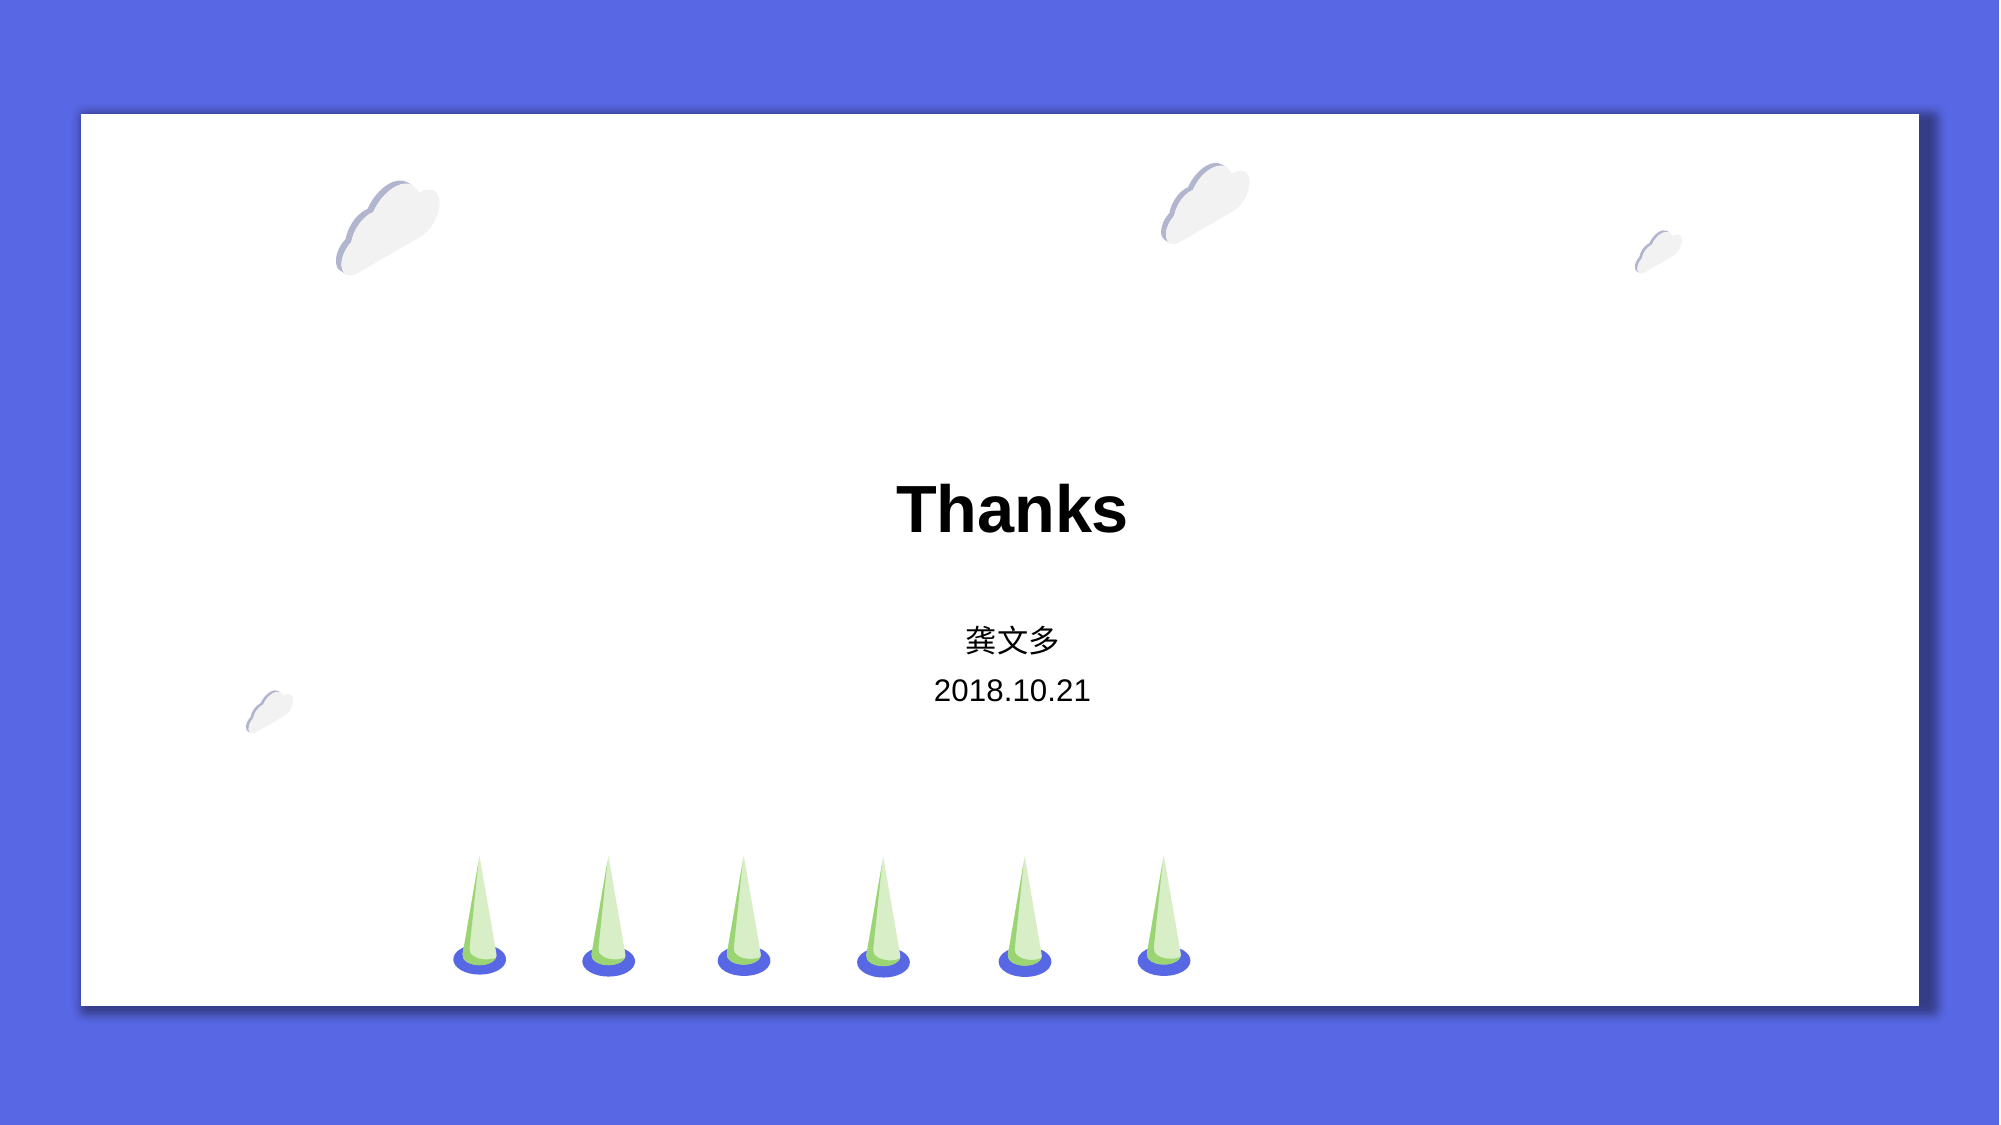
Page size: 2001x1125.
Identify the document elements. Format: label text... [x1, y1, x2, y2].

list 龚文多 [567, 617, 1458, 667]
list 2018.10.21 [567, 667, 1458, 718]
title Thanks [567, 288, 1458, 555]
